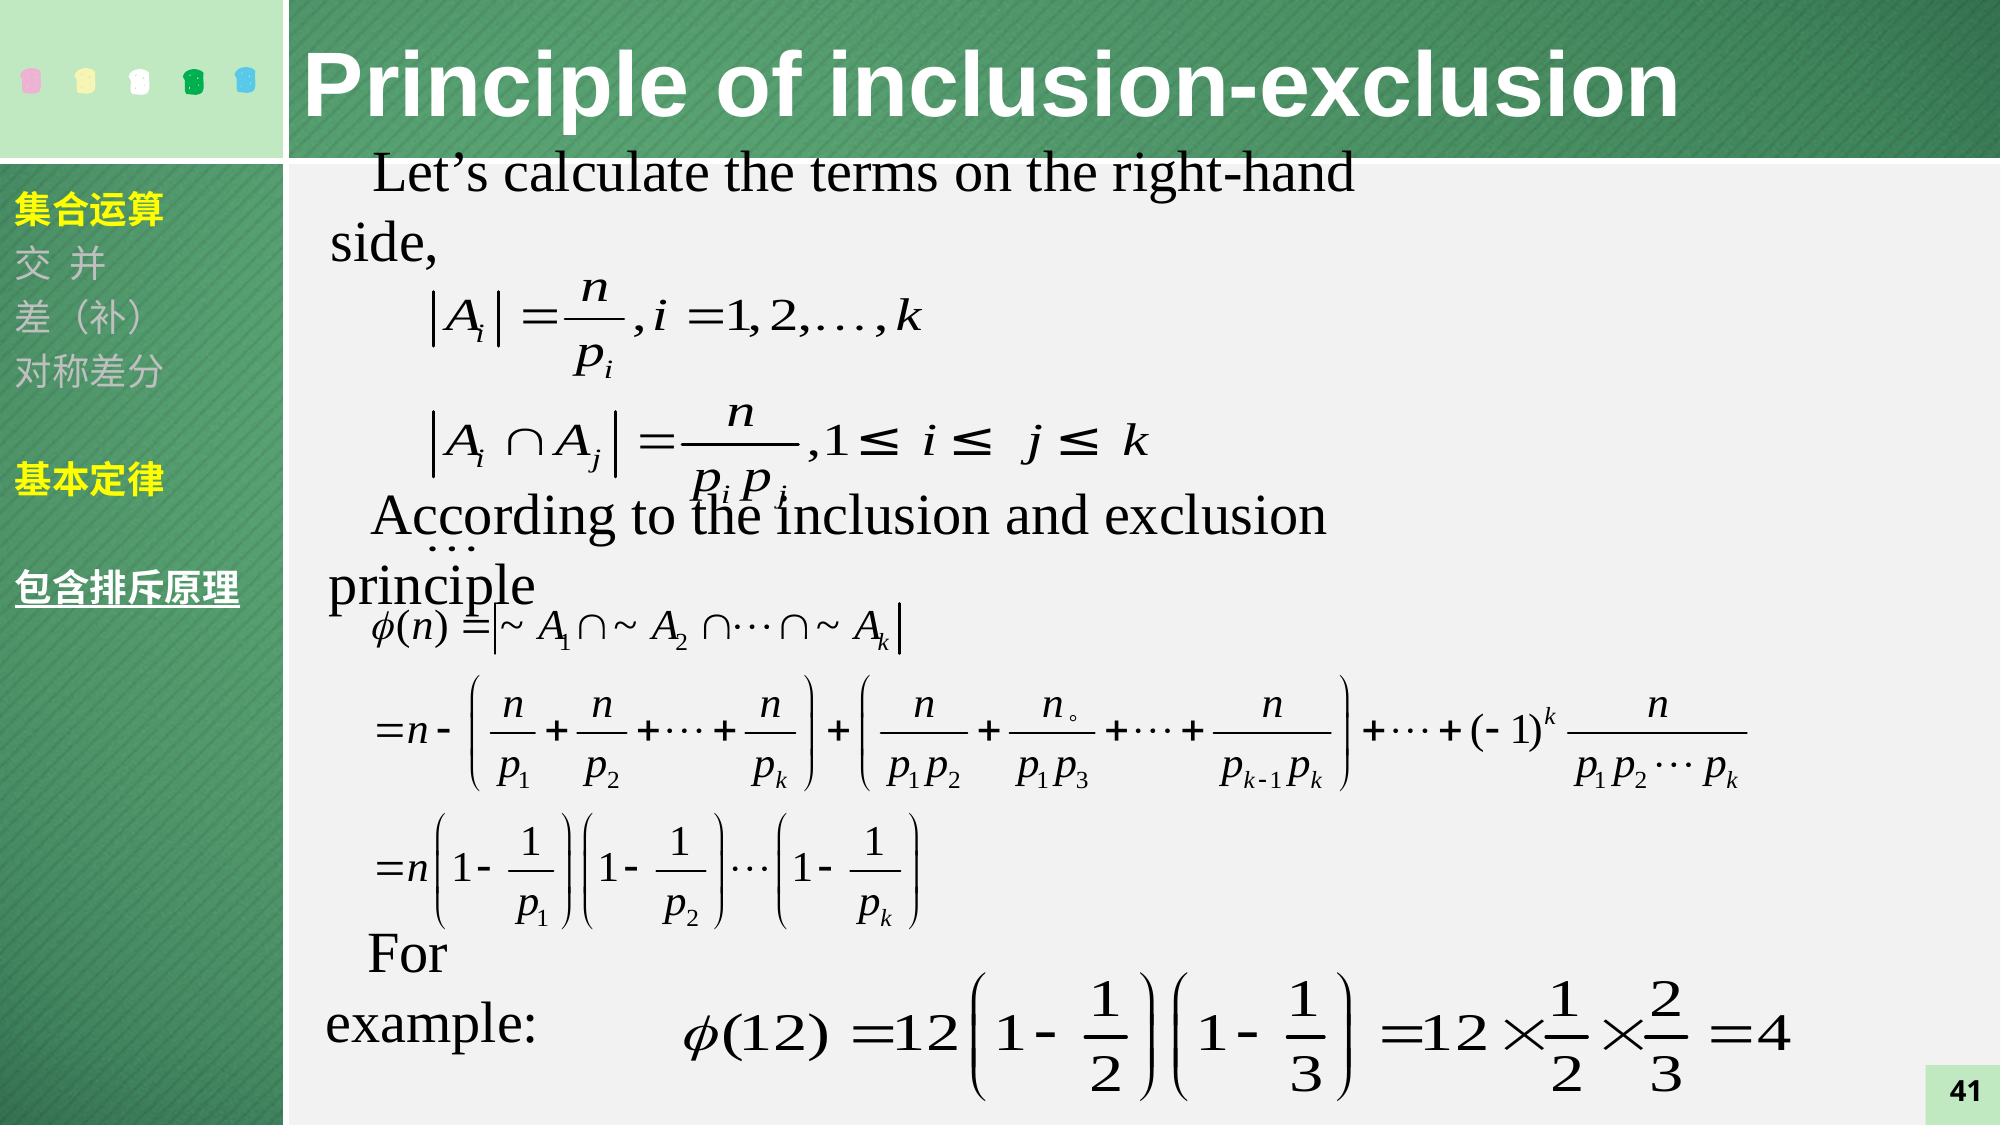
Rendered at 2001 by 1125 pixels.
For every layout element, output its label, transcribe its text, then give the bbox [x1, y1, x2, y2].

text_box 集合运算 交 并 差（补） 对称差分 基本定律 包含排斥原理 [0, 170, 277, 671]
text_box Let’s calculate the terms on the right-hand side, [316, 160, 1453, 245]
text_box According to the inclusion and exclusion principle [314, 503, 1524, 589]
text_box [364, 590, 1756, 940]
picture [289, 0, 2000, 158]
picture [0, 164, 283, 1125]
text_box Principle of inclusion-exclusion [288, 16, 1981, 142]
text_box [19, 65, 258, 95]
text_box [672, 960, 1806, 1114]
slide_number 41 [1925, 1065, 2000, 1125]
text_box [420, 255, 1165, 563]
text_box For example: [310, 941, 650, 1027]
